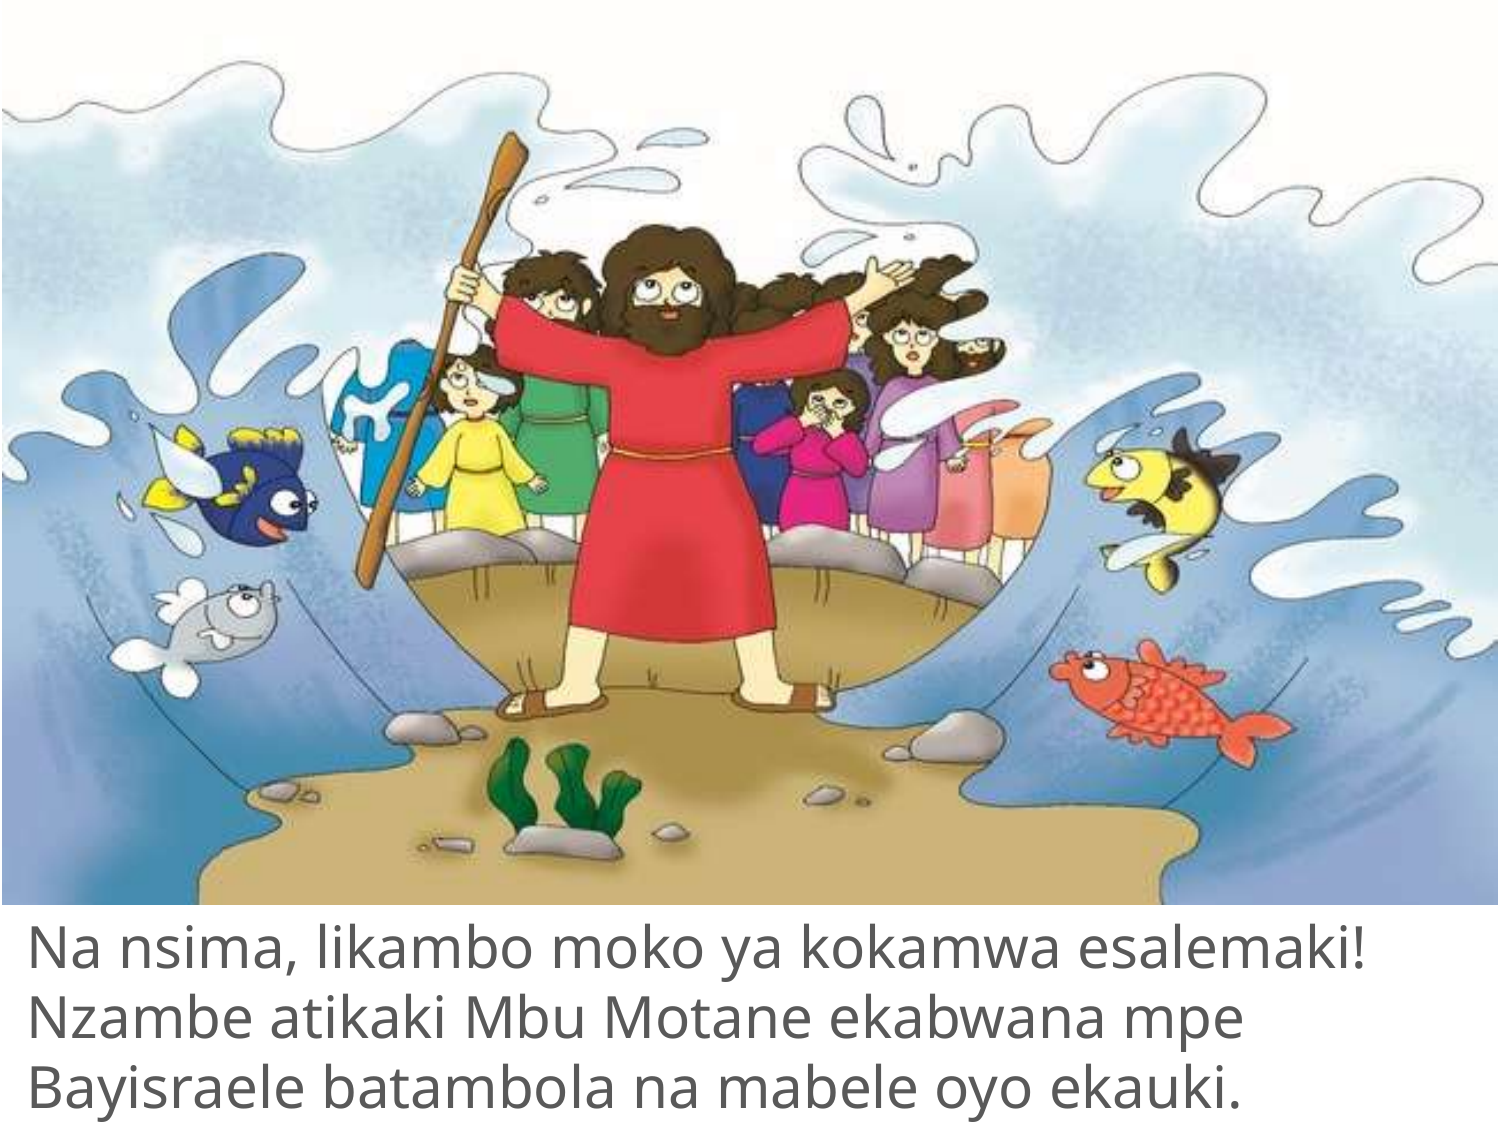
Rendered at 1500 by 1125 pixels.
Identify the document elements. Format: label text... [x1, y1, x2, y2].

picture [2, 0, 1498, 906]
text_box Na nsima, likambo moko ya kokamwa esalemaki! Nzambe atikaki Mbu Motane ekabwana mpe Bayisraele batambola na mabele oyo ekauki. [11, 913, 1498, 1125]
